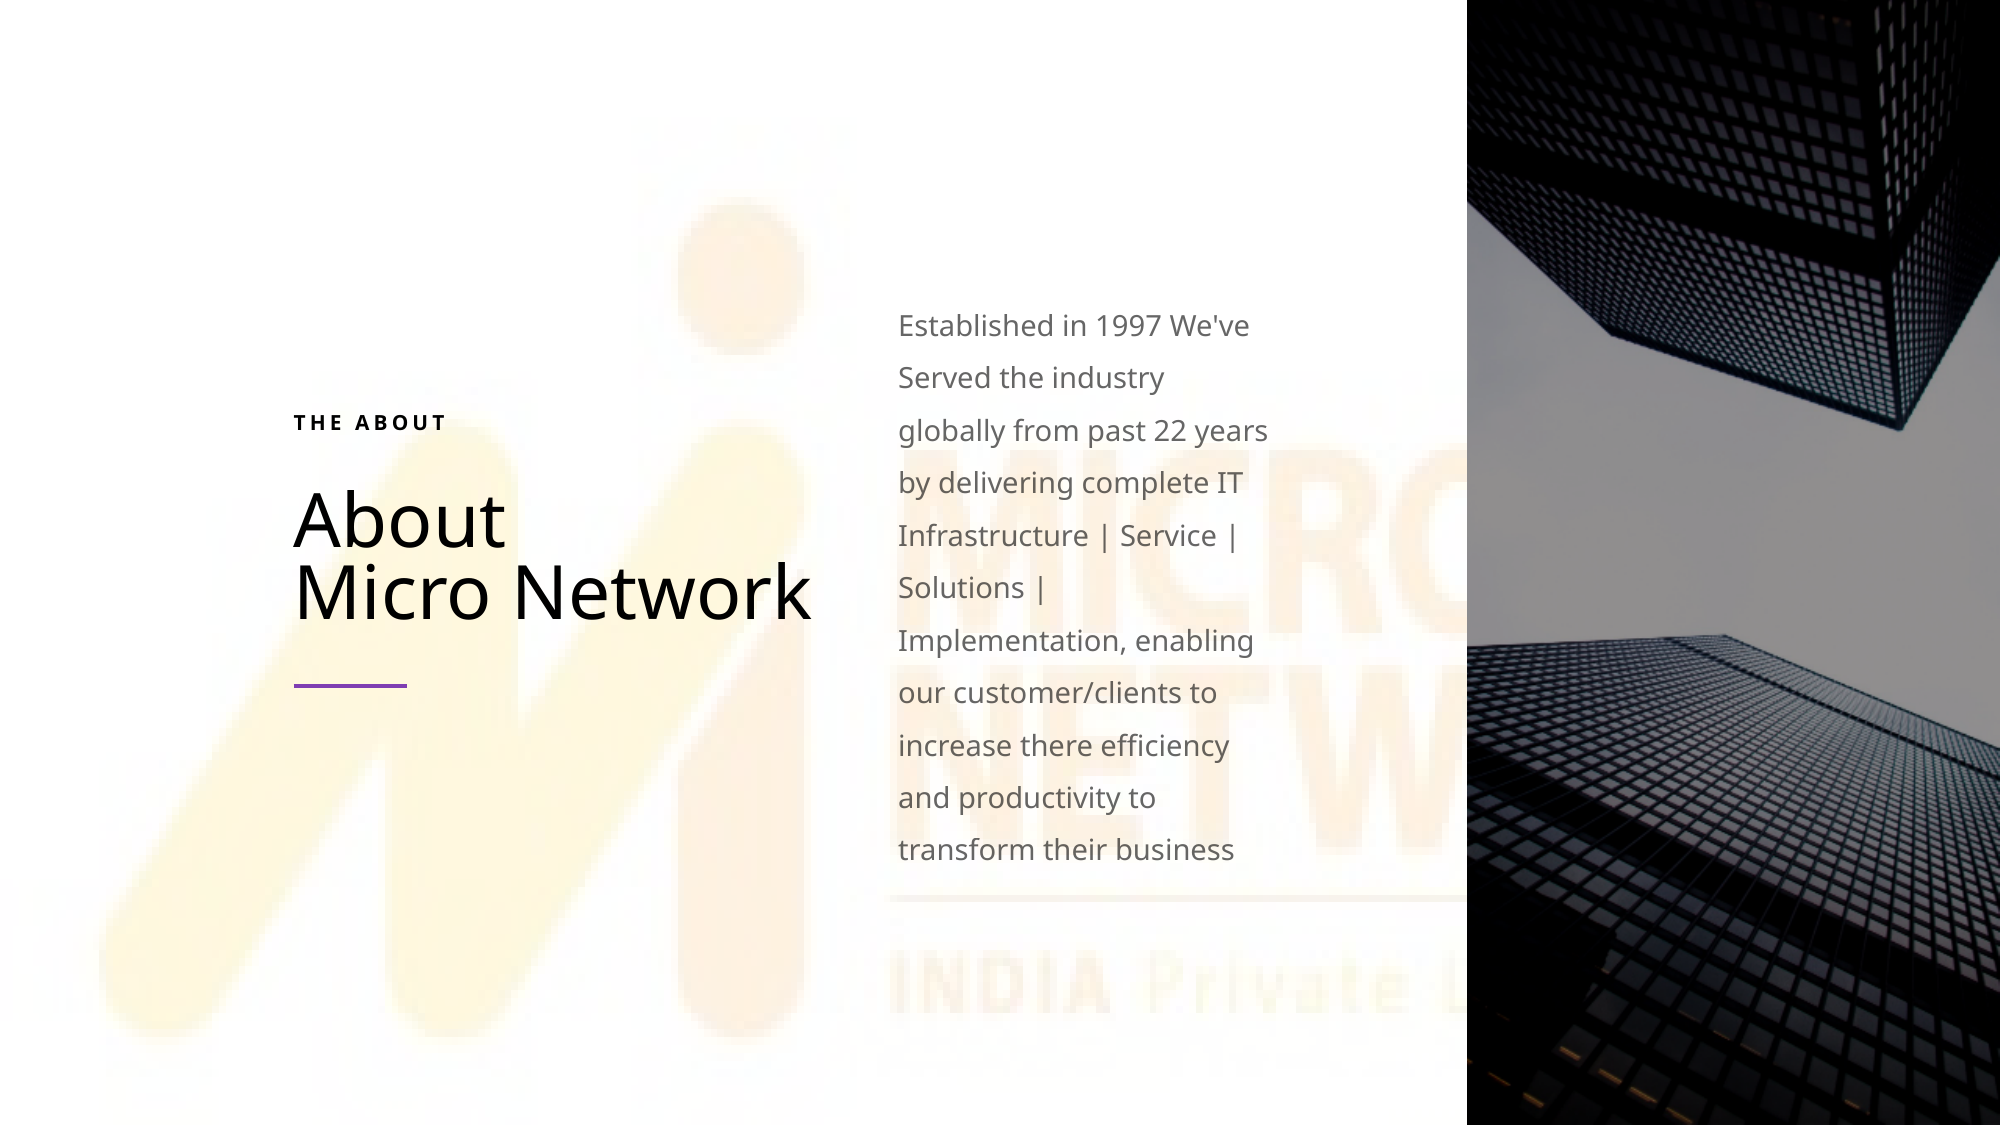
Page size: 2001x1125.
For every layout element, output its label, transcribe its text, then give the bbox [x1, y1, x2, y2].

picture [1467, 0, 2000, 1125]
text_box Established in 1997 We've Served the industry globally from past 22 years by delivering complete IT Infrastructure | Service | Solutions | Implementation, enabling our customer/clients to increase there efficiency and productivity to transform their business [898, 289, 1285, 867]
text_box THE ABOUT [293, 414, 582, 435]
text_box About Micro Network [293, 489, 899, 634]
